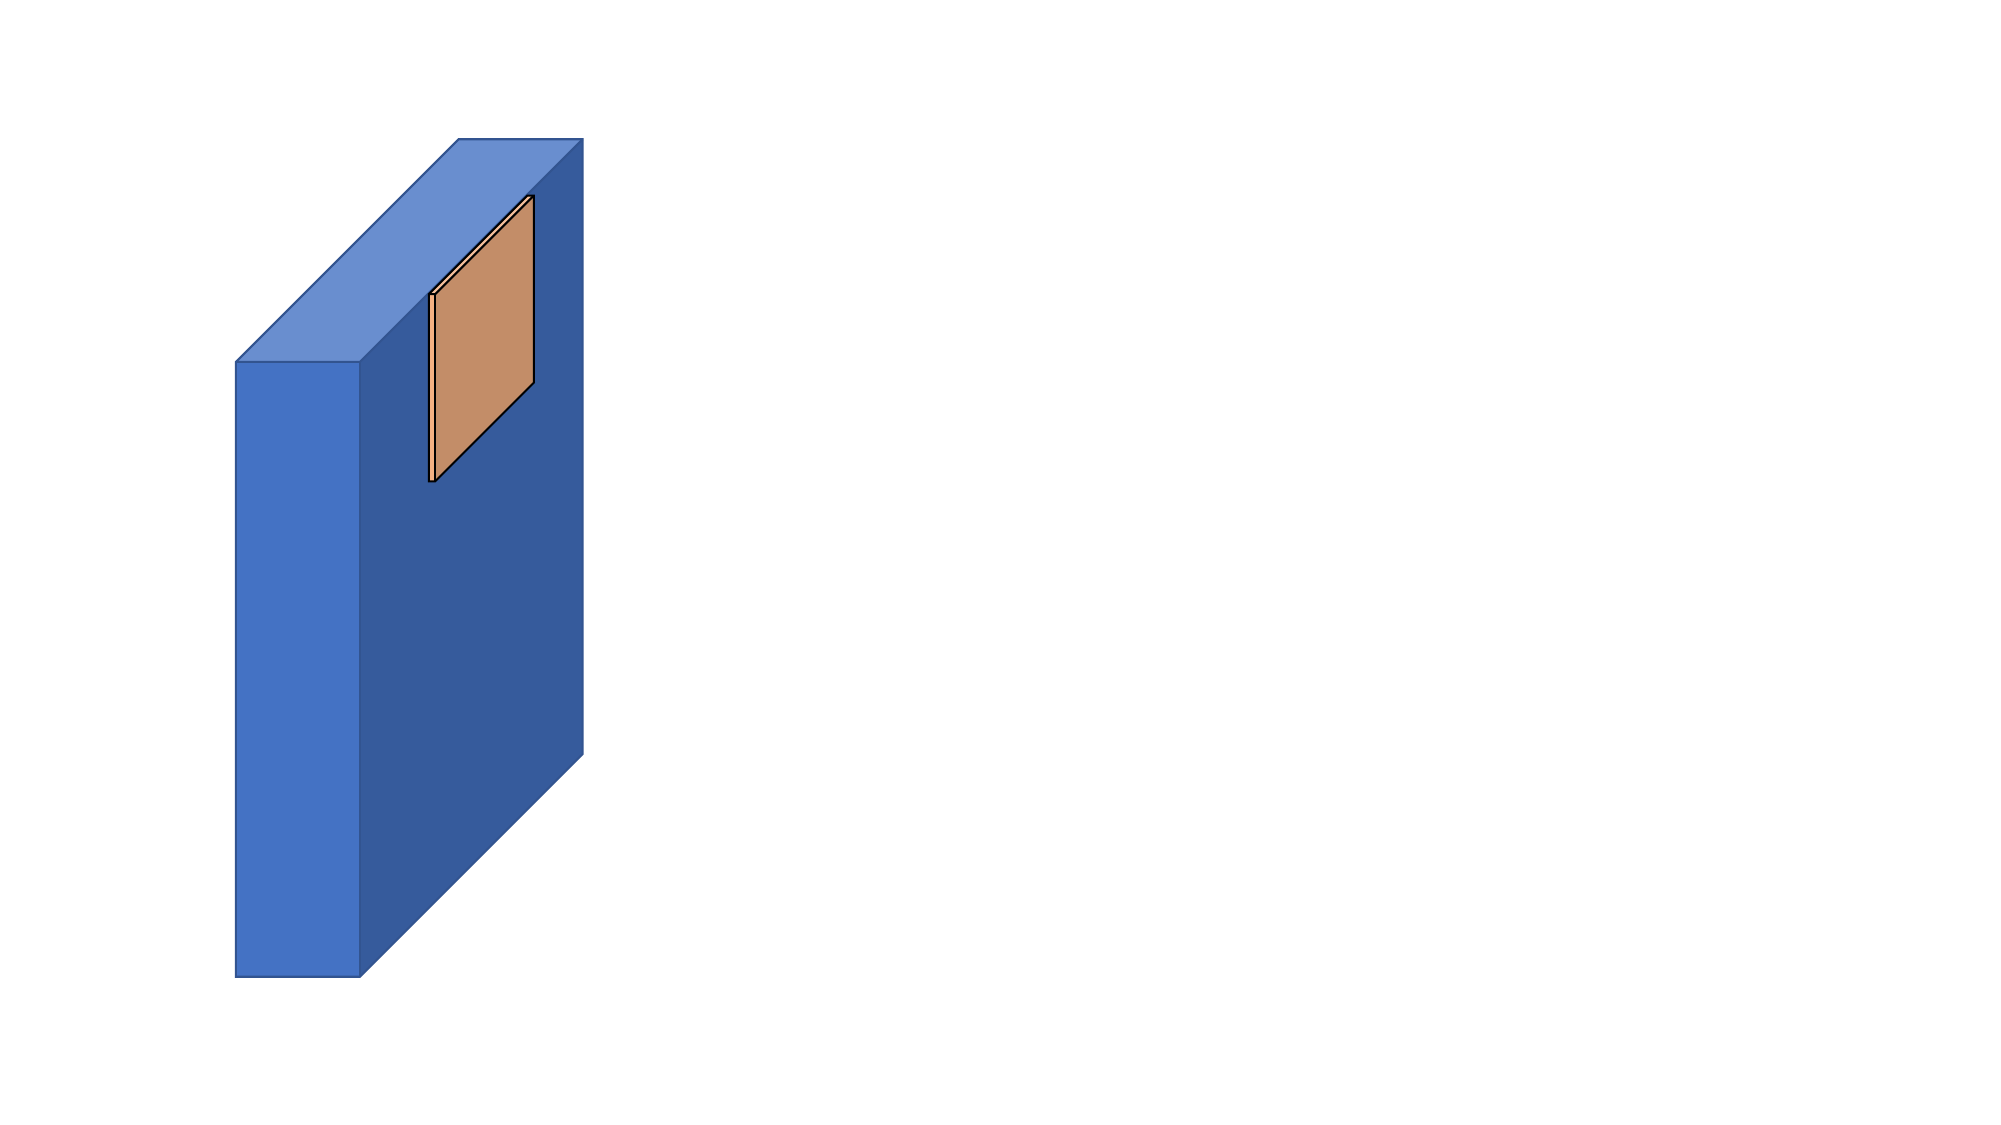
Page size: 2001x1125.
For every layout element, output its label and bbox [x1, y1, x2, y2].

text_box [234, 138, 584, 978]
